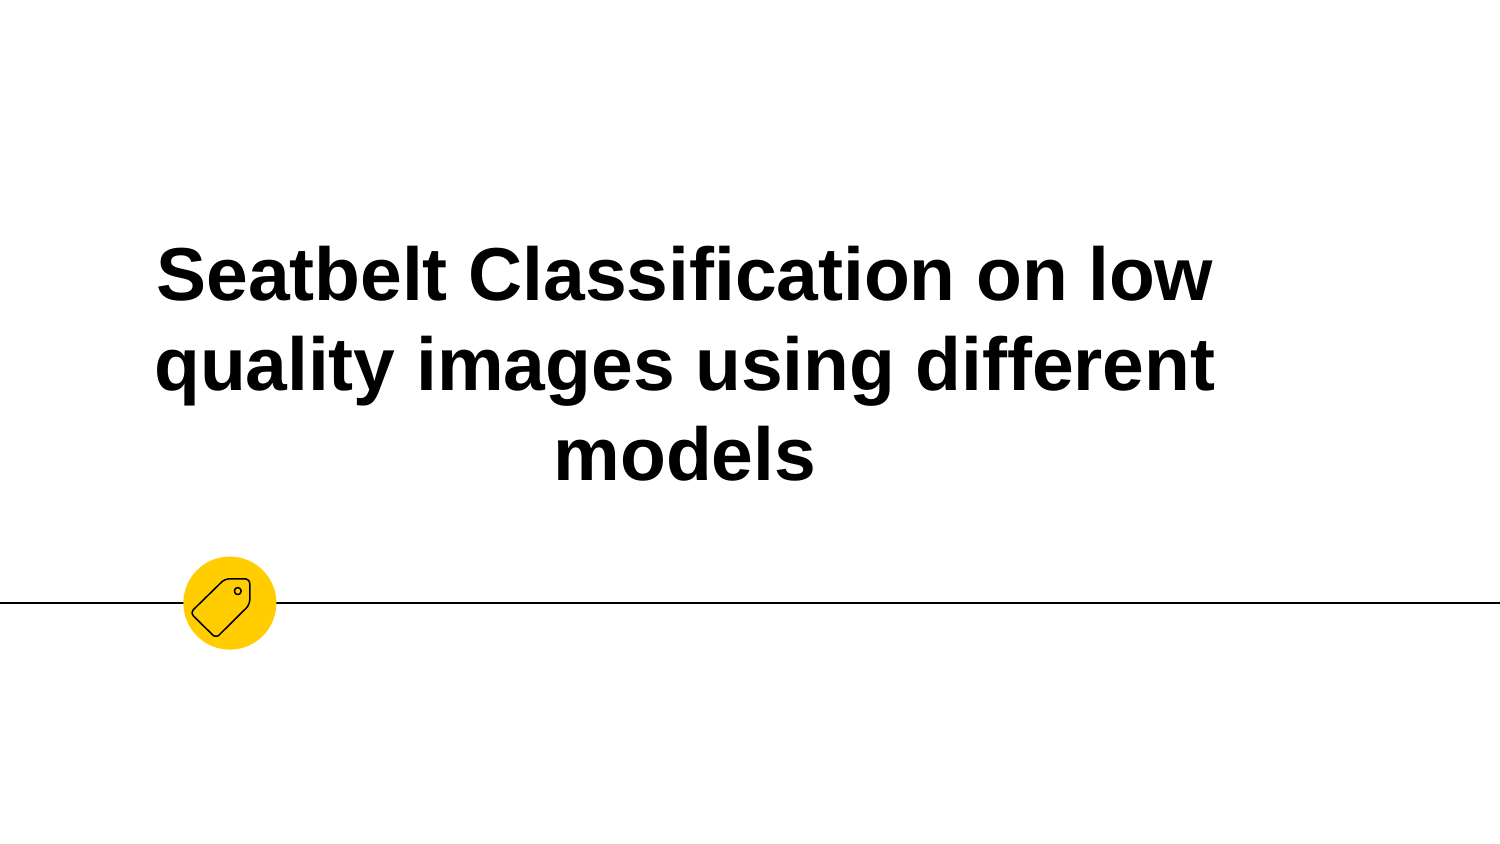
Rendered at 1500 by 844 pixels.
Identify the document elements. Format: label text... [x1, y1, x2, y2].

title Seatbelt Classification on low quality images using different models [24, 211, 1347, 511]
